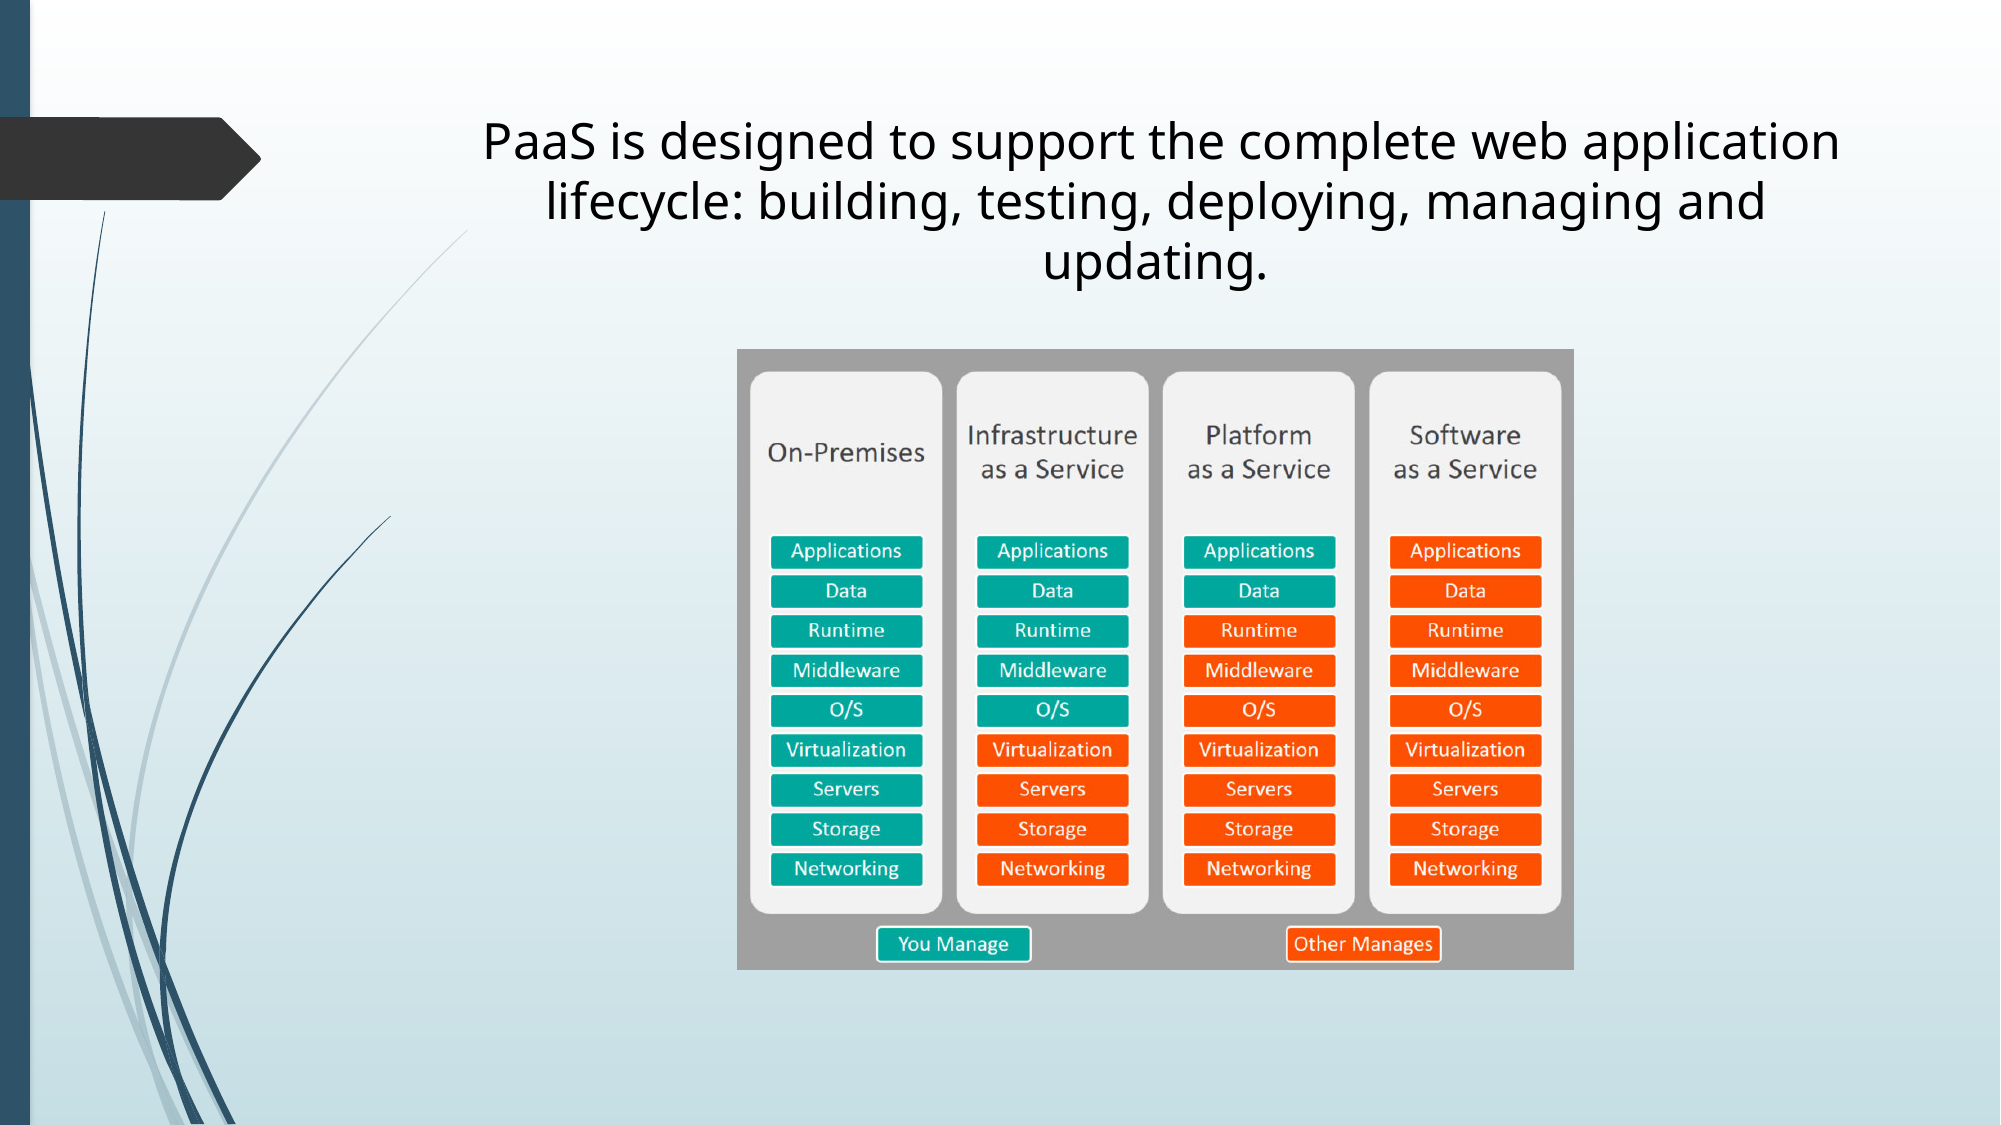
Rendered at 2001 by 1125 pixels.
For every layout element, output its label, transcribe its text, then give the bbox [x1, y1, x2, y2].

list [737, 349, 1575, 971]
title PaaS is designed to support the complete web application lifecycle: building, testing, deploying, managing and updating. [425, 102, 1888, 313]
